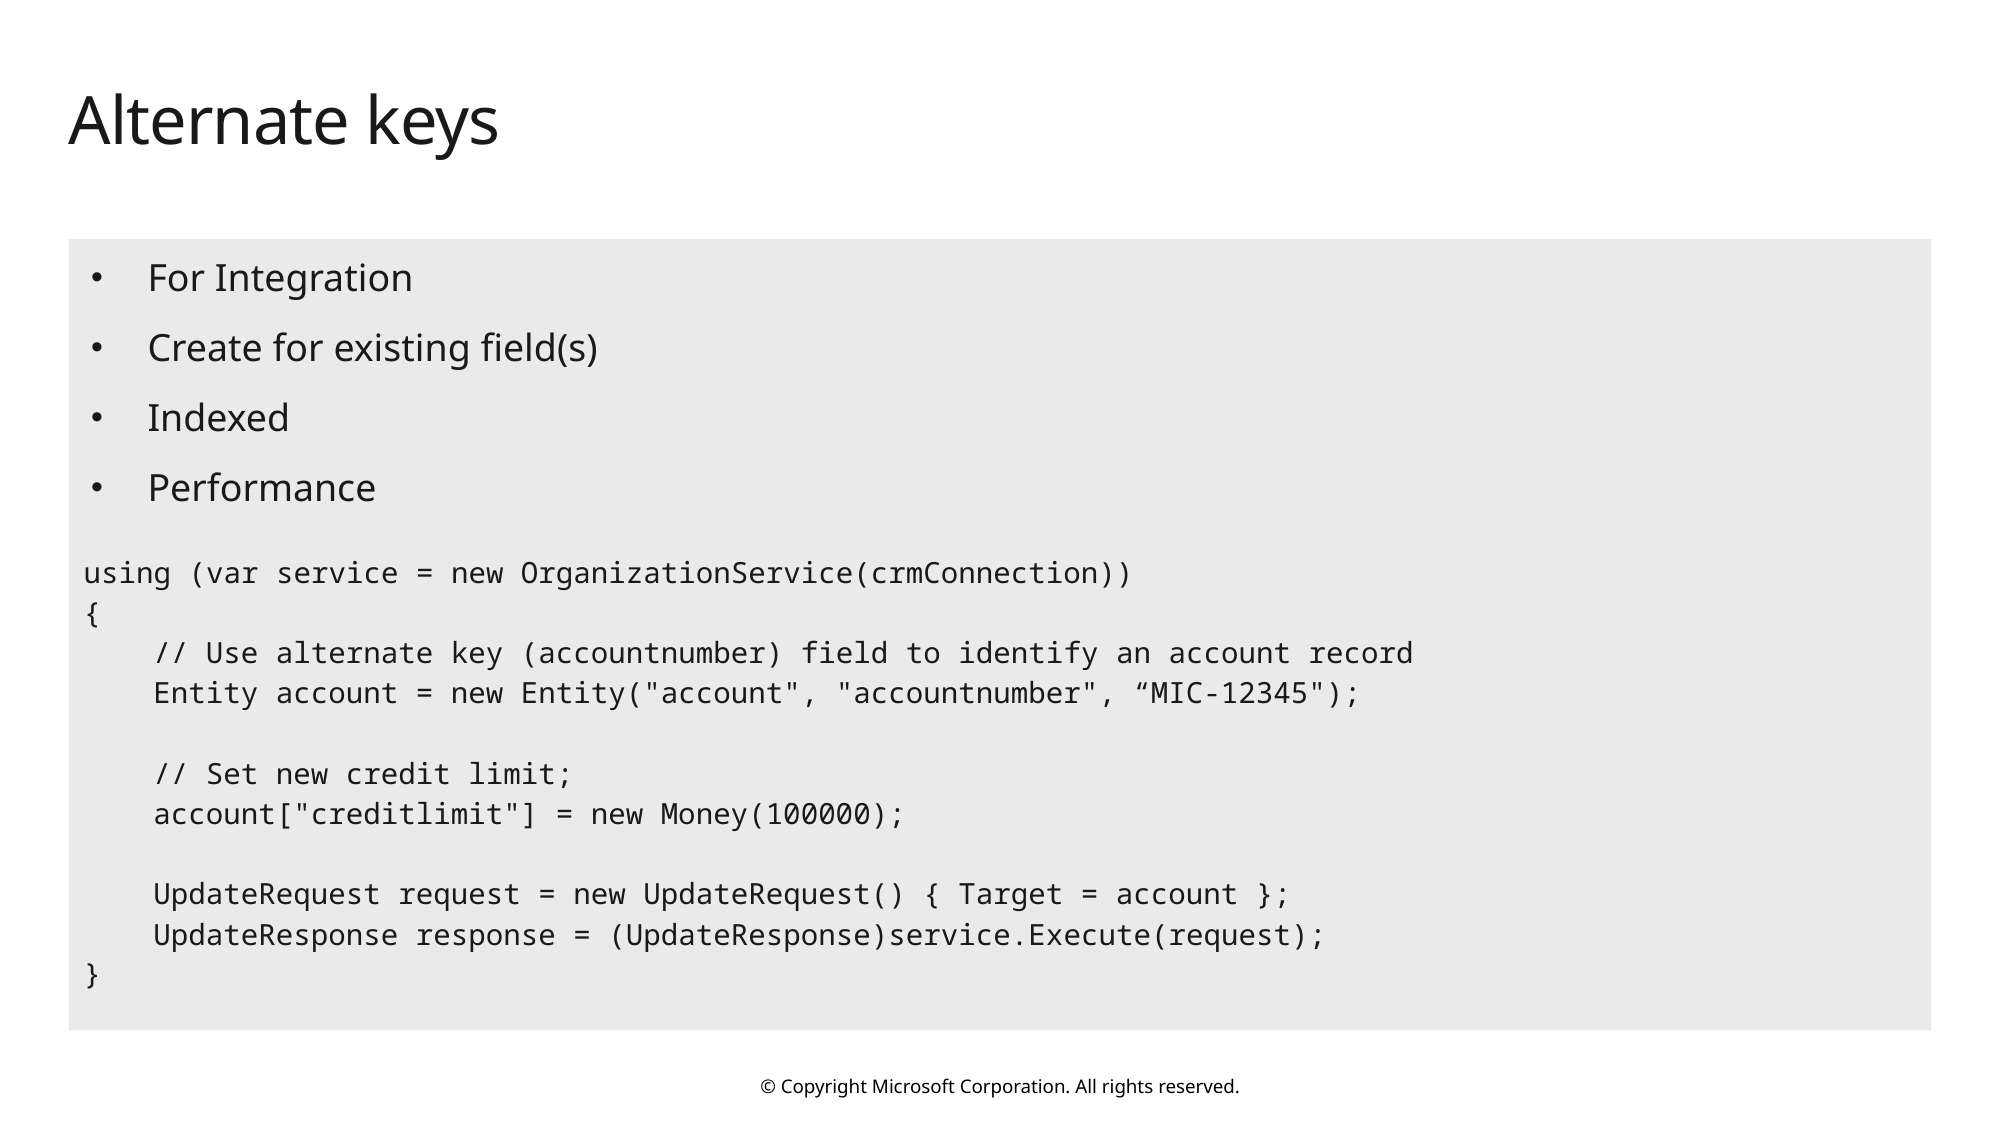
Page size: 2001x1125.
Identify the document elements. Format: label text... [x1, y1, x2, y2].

list For Integration Create for existing field(s) Indexed Performance [68, 238, 1932, 1031]
title Alternate keys [68, 72, 1932, 192]
text_box using (var service = new OrganizationService(crmConnection)) { // Use alternate key (accountnumber) field to identify an account record Entity account = new Entity("account", "accountnumber", “MIC-12345"); // Set new credit limit; account["creditlimit"] = new Money(100000); UpdateRequest request = new UpdateRequest() { Target = account }; UpdateResponse response = (UpdateResponse)service.Execute(request); } [68, 506, 1753, 999]
